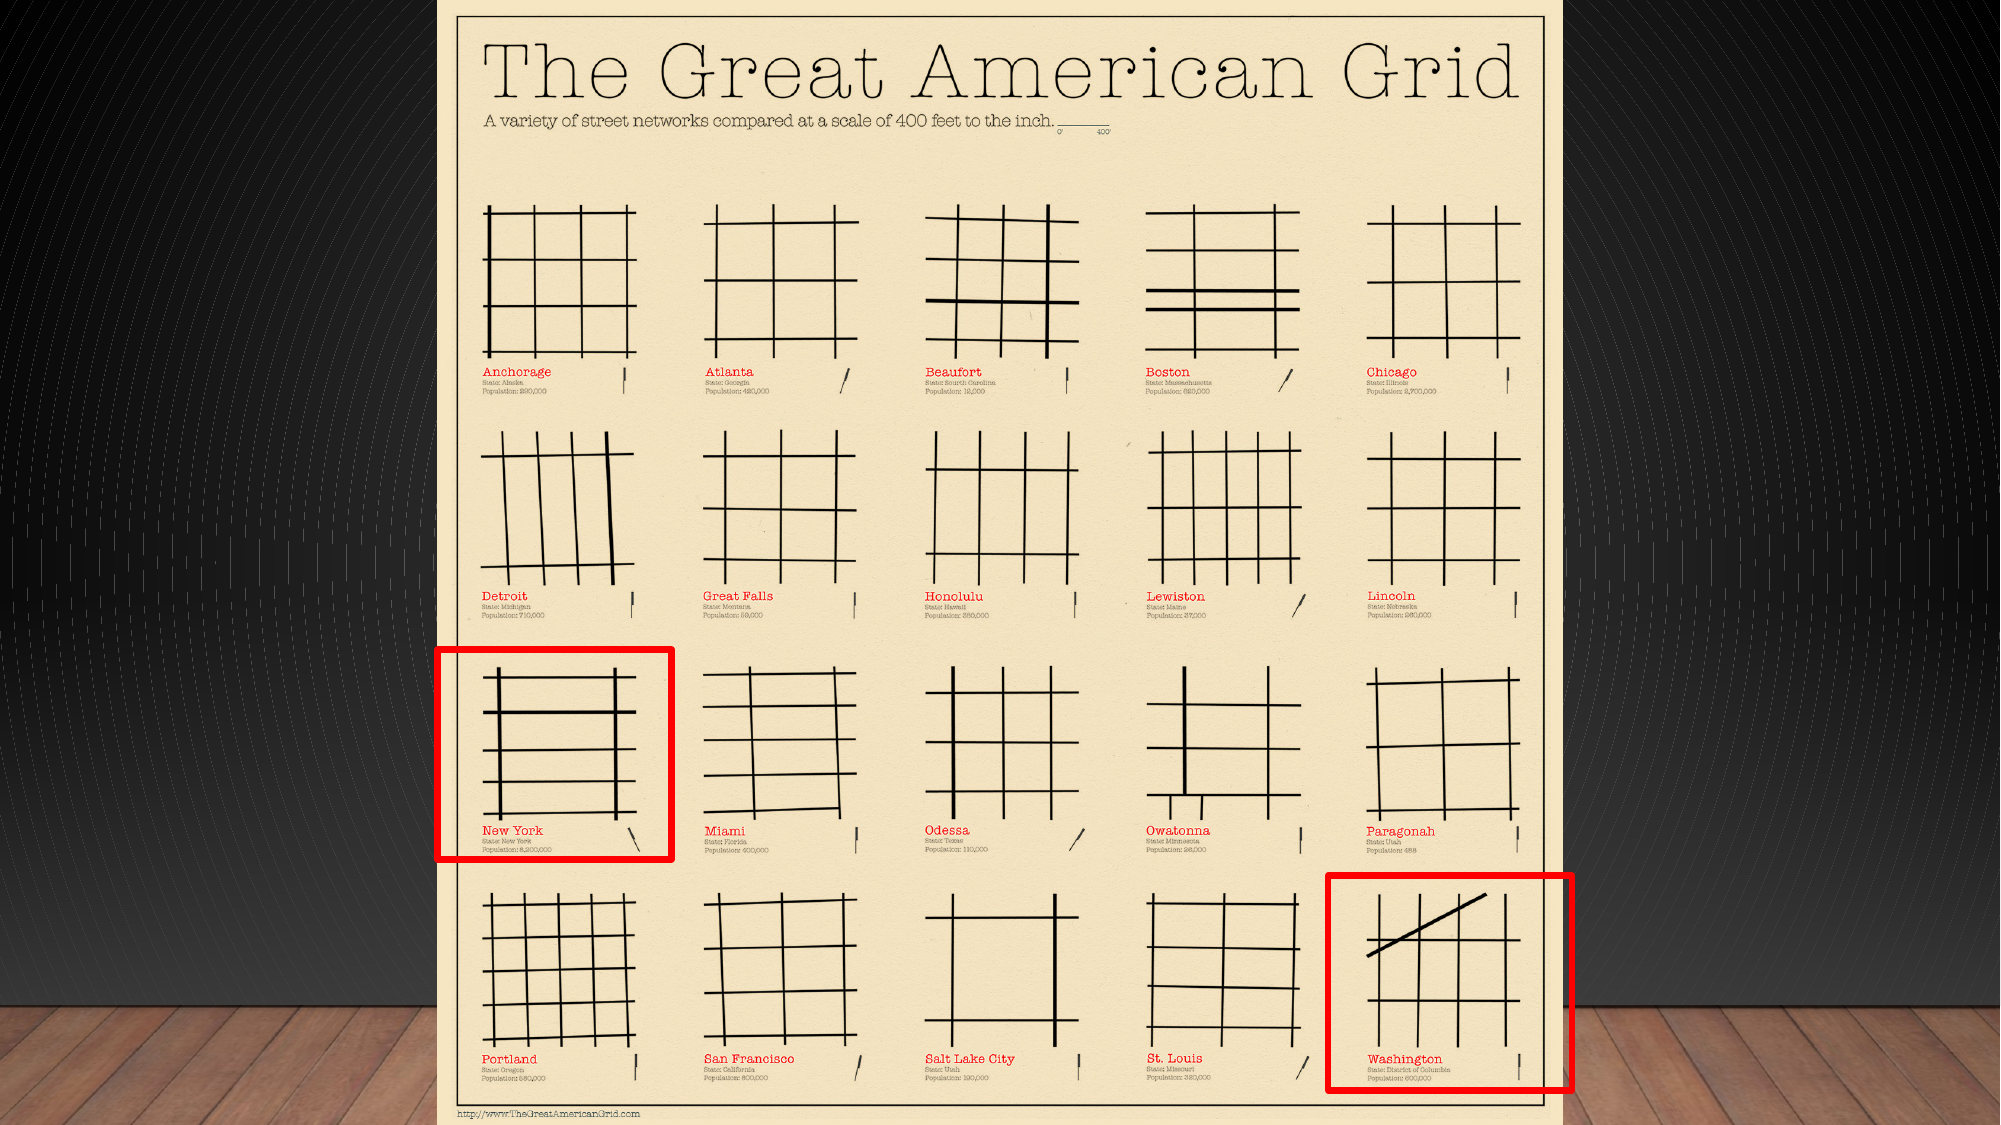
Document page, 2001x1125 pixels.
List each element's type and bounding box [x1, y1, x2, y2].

picture [0, 0, 2000, 1125]
text_box [1563, 874, 1573, 1092]
